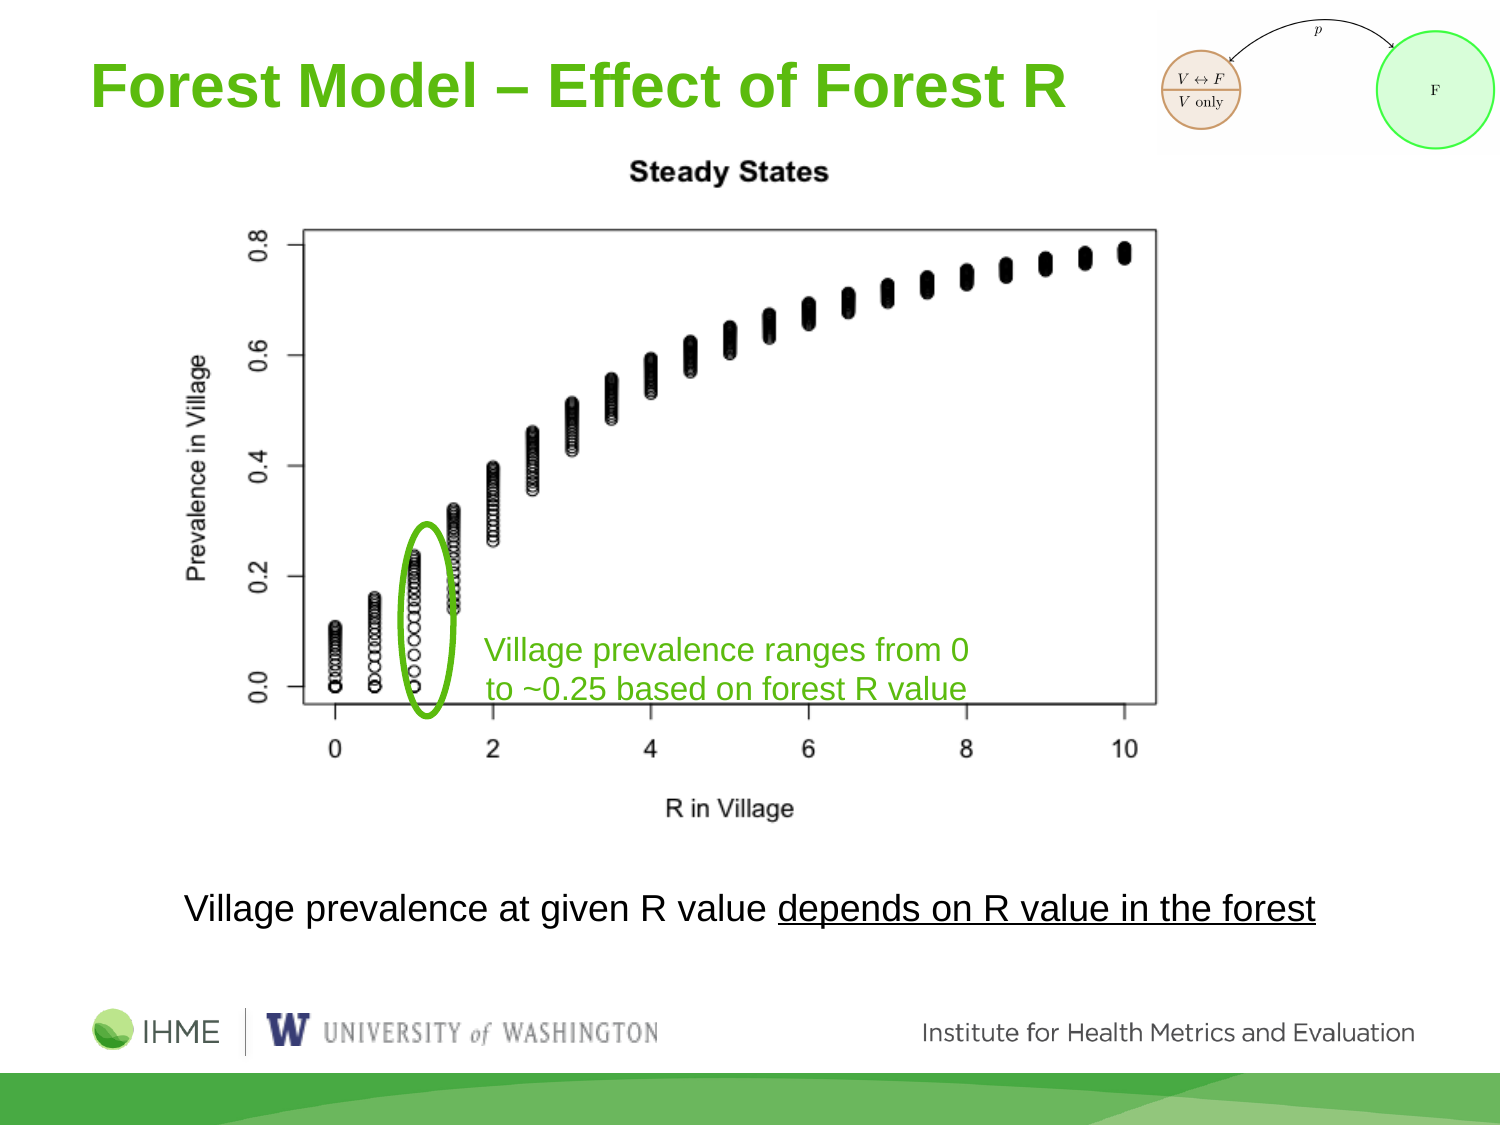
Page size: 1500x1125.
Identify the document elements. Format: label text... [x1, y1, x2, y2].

picture [92, 1008, 219, 1050]
picture [915, 1015, 1420, 1047]
picture [0, 1073, 1500, 1125]
picture [177, 9, 1500, 854]
title Forest Model – Effect of Forest R [75, 37, 1152, 128]
text_box Village prevalence at given R value depends on R value in the forest [154, 876, 1346, 936]
